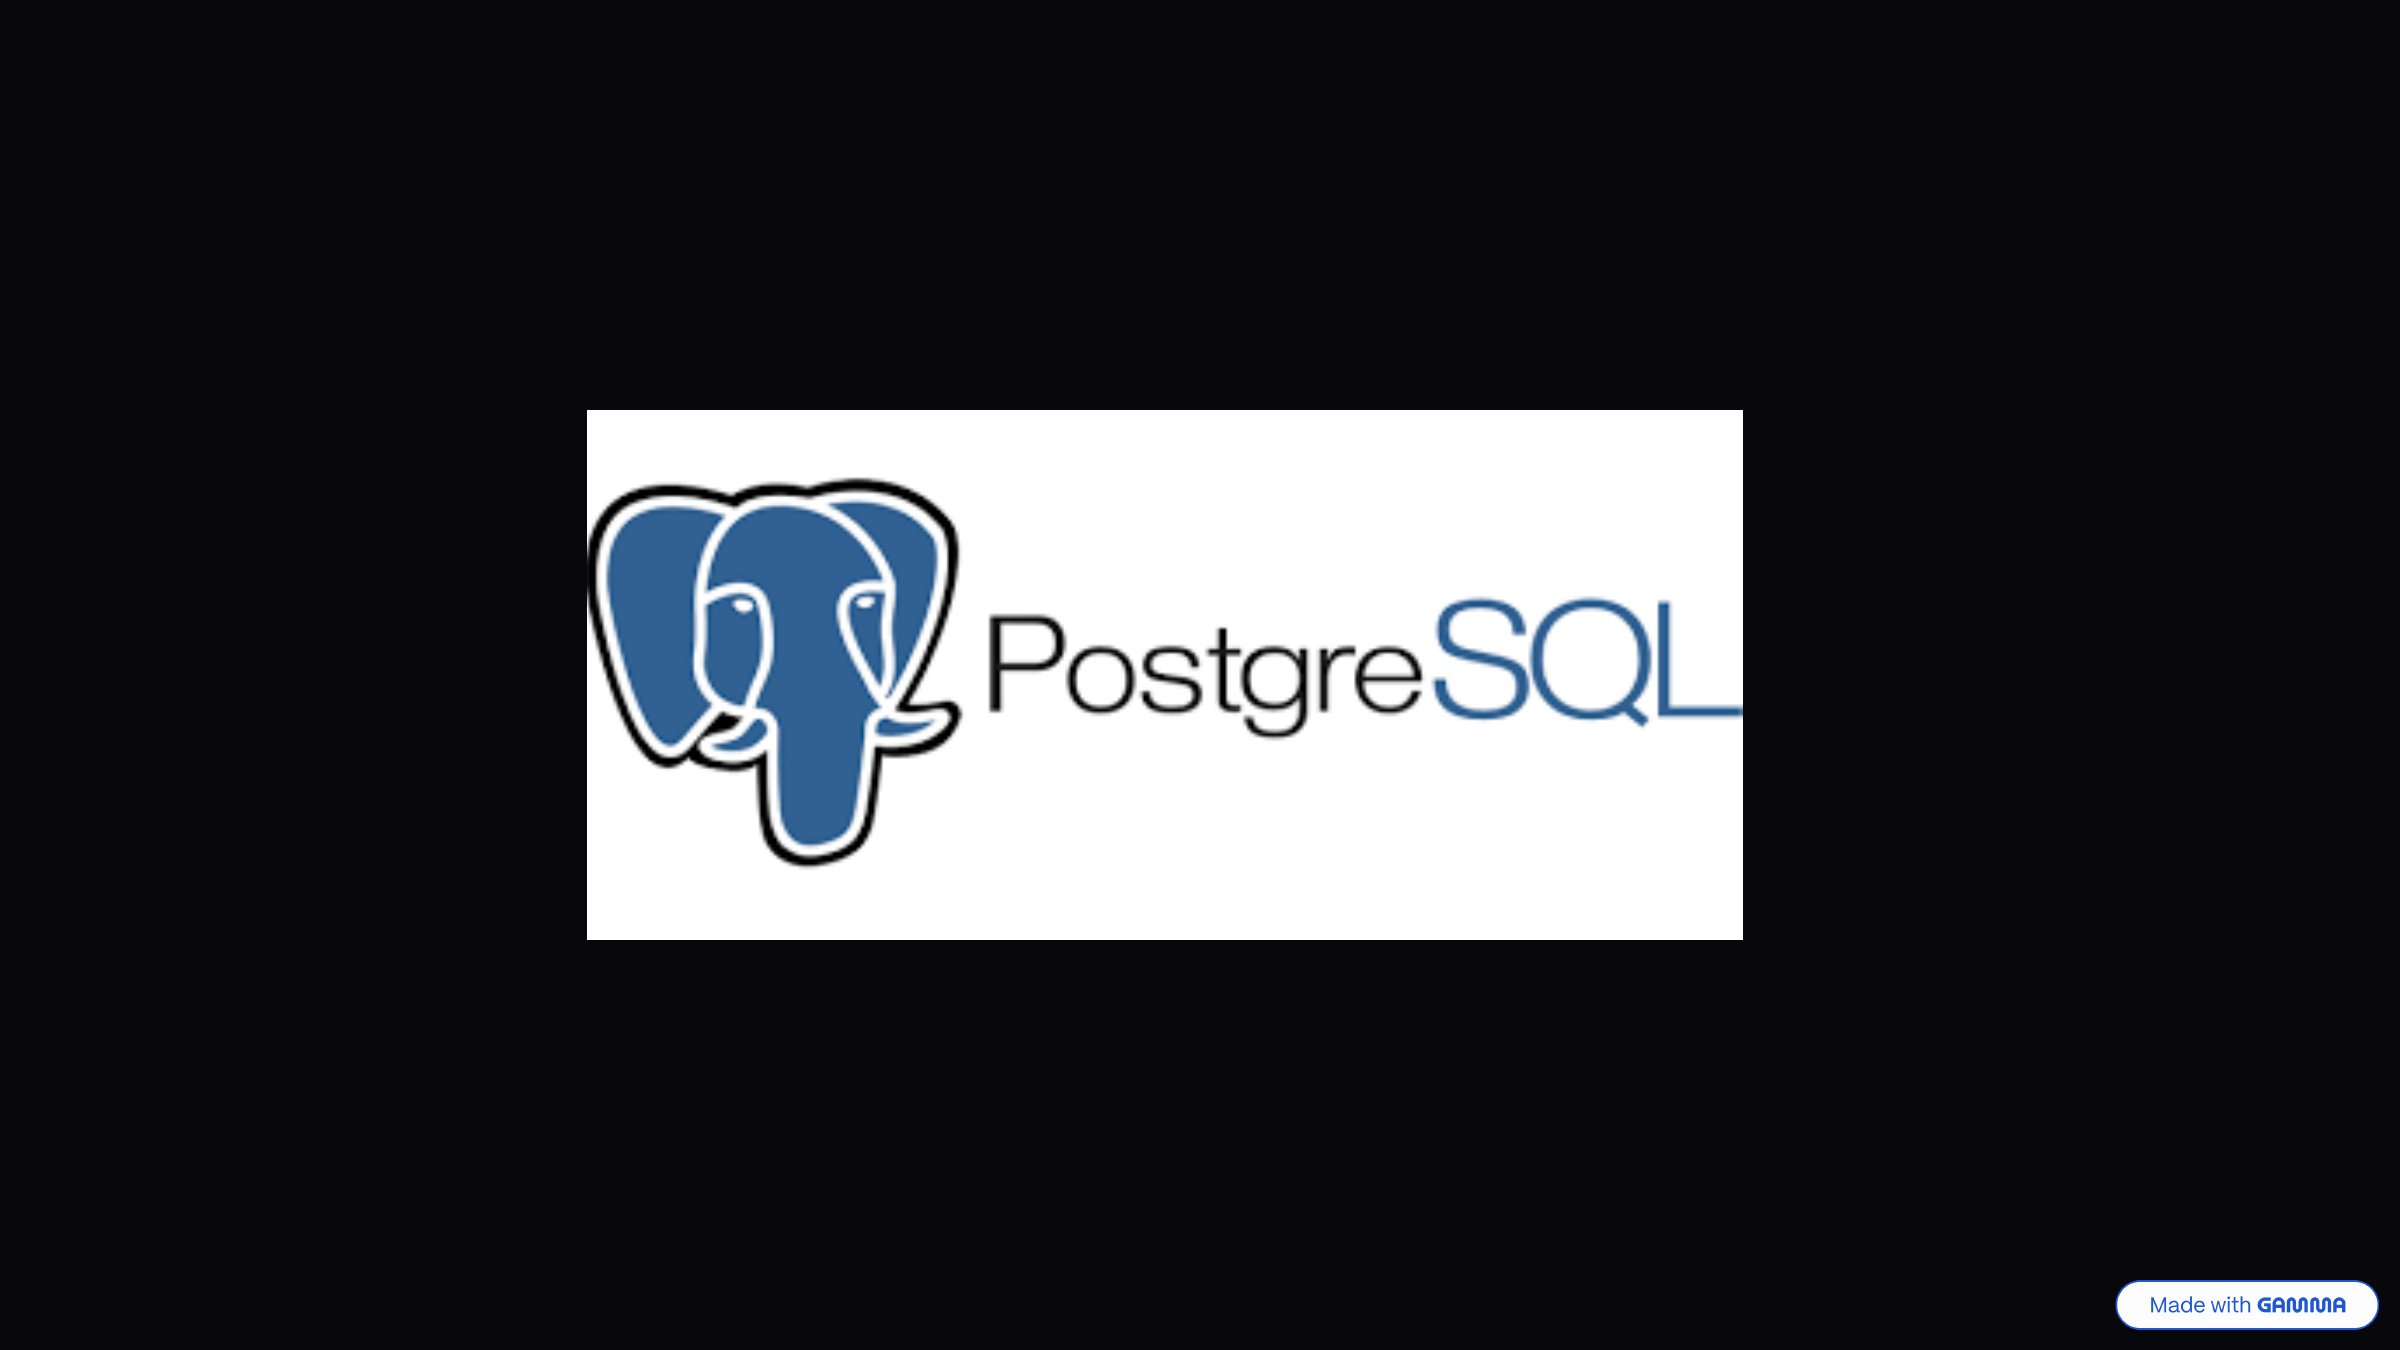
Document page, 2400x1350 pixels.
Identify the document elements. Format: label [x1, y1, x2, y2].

picture [586, 410, 1743, 940]
picture [2106, 1271, 2389, 1339]
